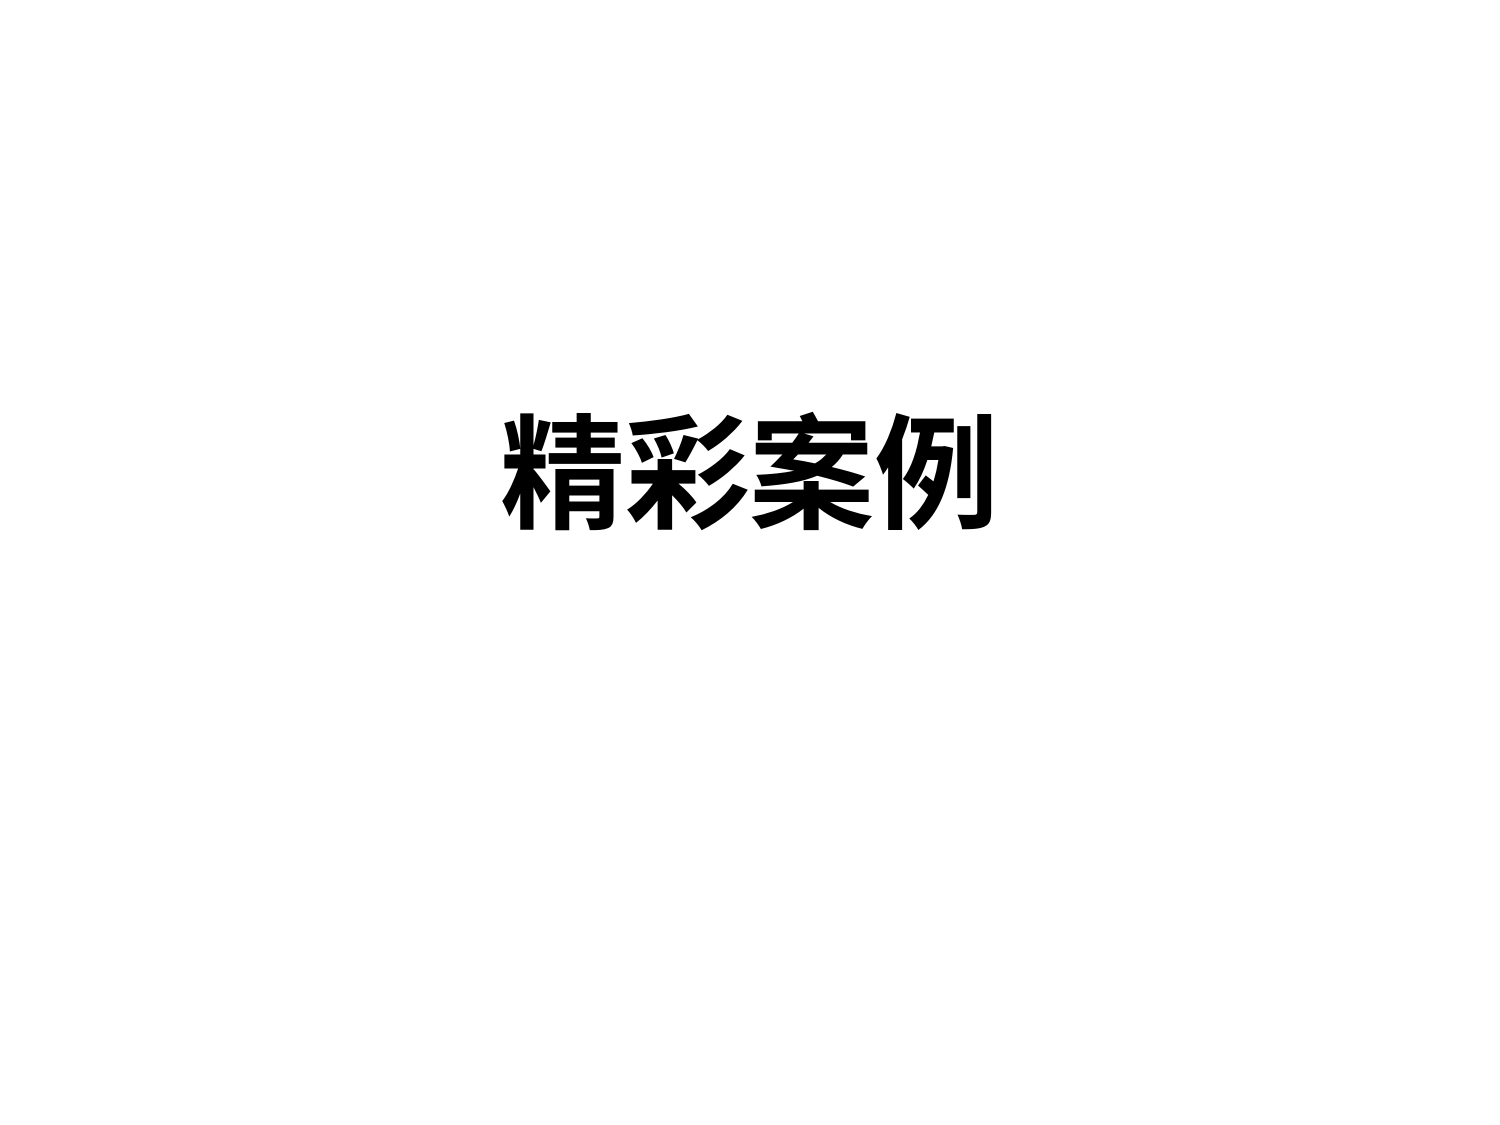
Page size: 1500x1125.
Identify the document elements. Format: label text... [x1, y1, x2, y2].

title 精彩案例 [112, 349, 1388, 591]
